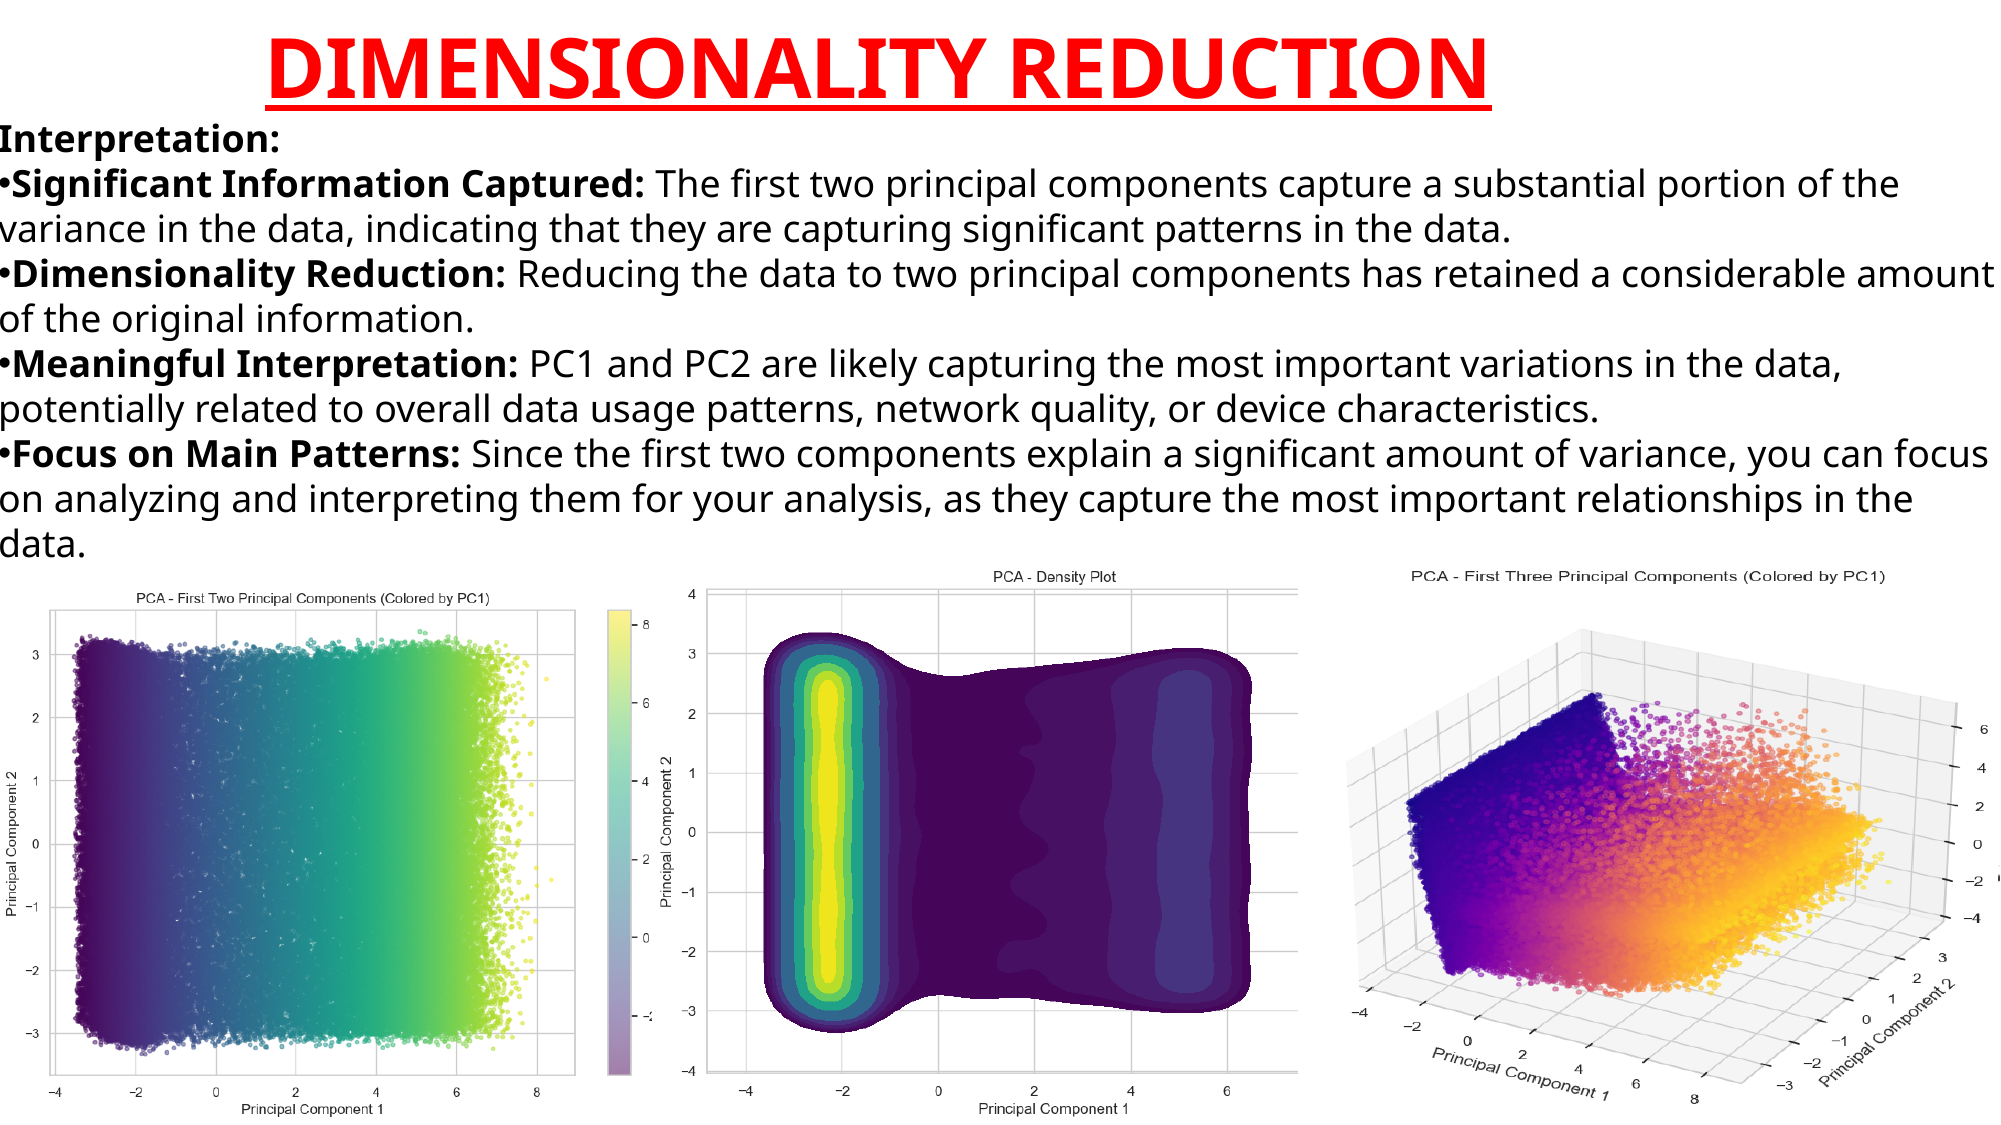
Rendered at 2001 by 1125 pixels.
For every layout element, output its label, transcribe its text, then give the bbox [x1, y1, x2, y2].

list Interpretation: Significant Information Captured: The first two principal components capture a substantial portion of the variance in the data, indicating that they are capturing significant patterns in the data. Dimensionality Reduction: Reducing the data to two principal components has retained a considerable amount of the original information. Meaningful Interpretation: PC1 and PC2 are likely capturing the most important variations in the data, potentially related to overall data usage patterns, network quality, or device characteristics. Focus on Main Patterns: Since the first two components explain a significant amount of variance, you can focus on analyzing and interpreting them for your analysis, as they capture the most important relationships in the data. [0, 114, 2000, 584]
title DIMENSIONALITY REDUCTION [231, 13, 1526, 114]
picture [0, 562, 2000, 1125]
